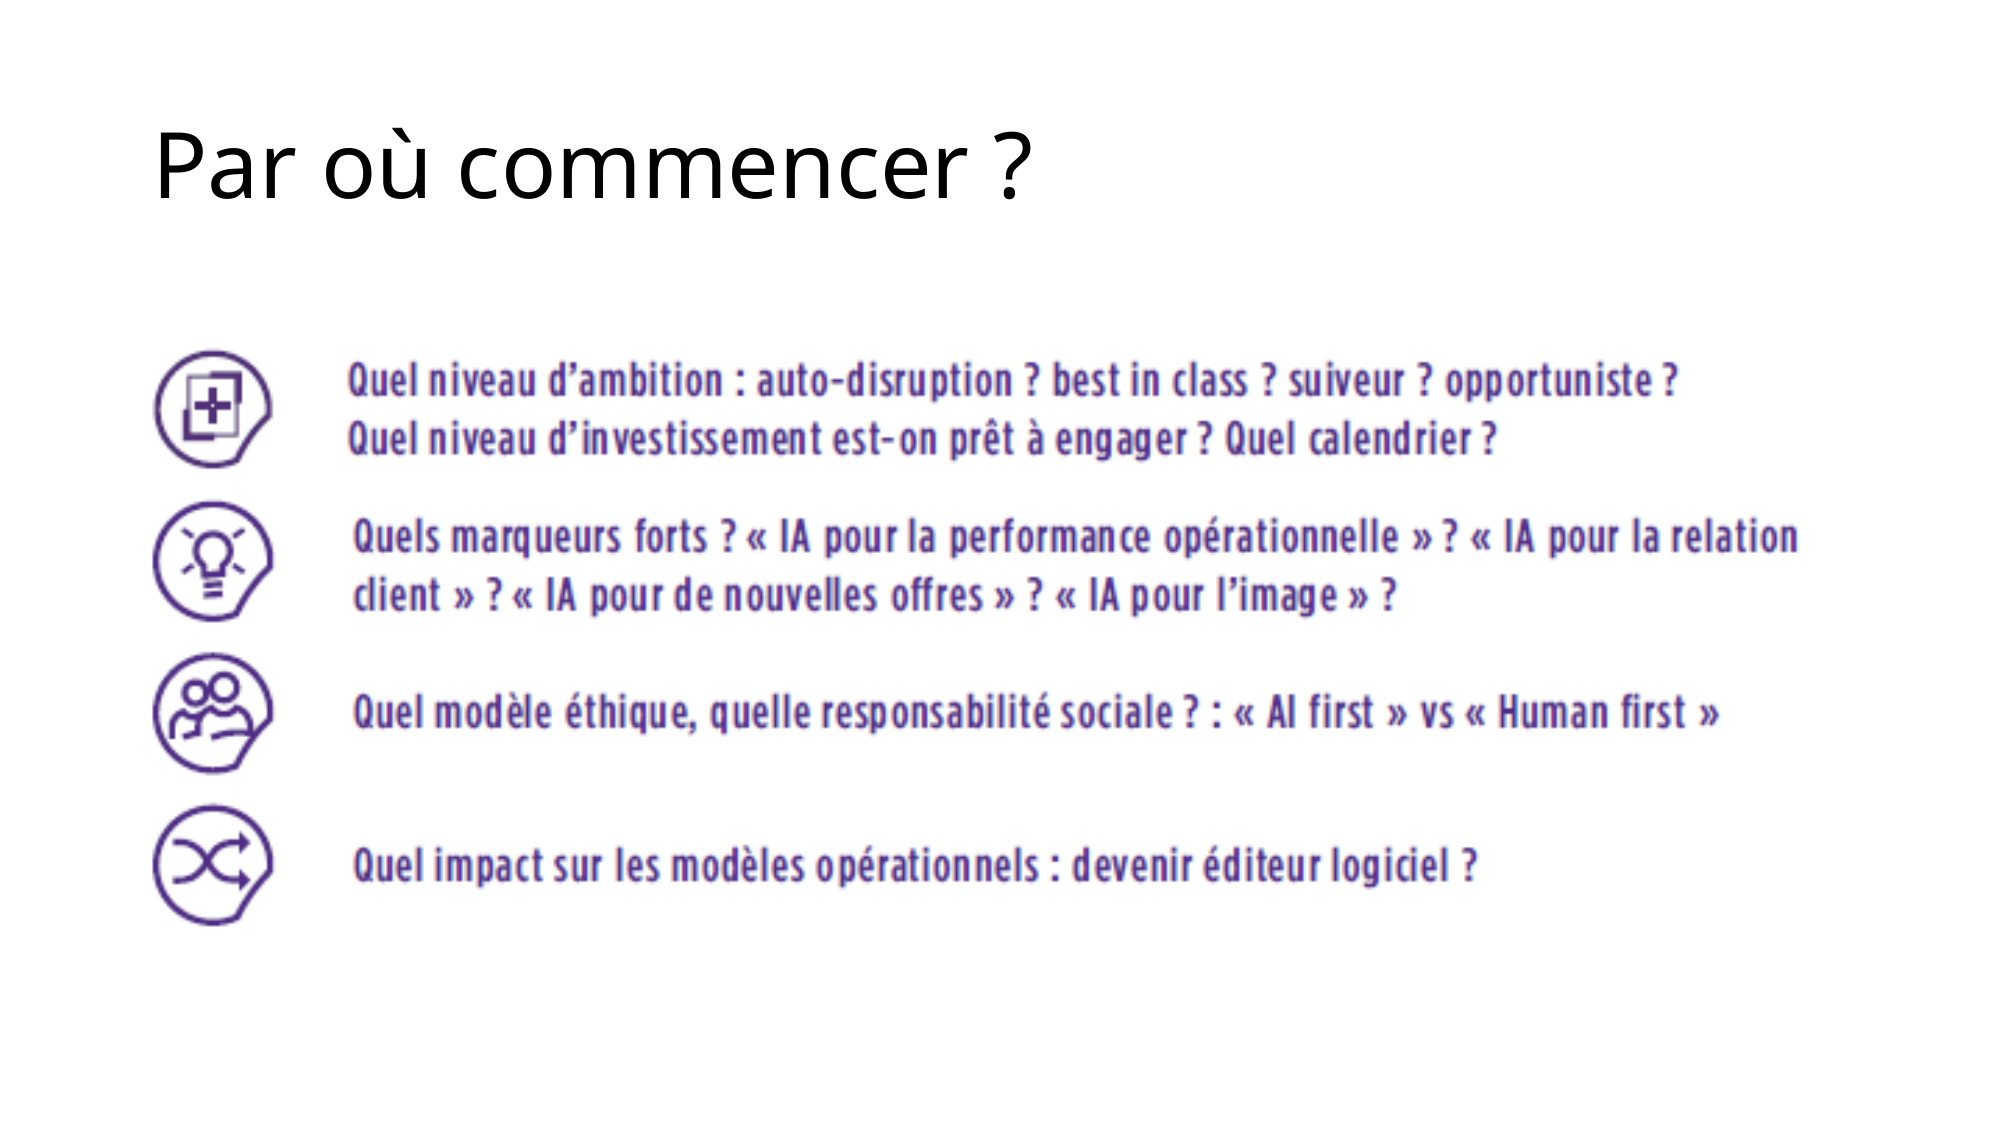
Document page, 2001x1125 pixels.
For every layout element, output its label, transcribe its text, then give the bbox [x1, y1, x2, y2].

title Par où commencer ? [137, 59, 1863, 278]
picture [137, 313, 1853, 977]
